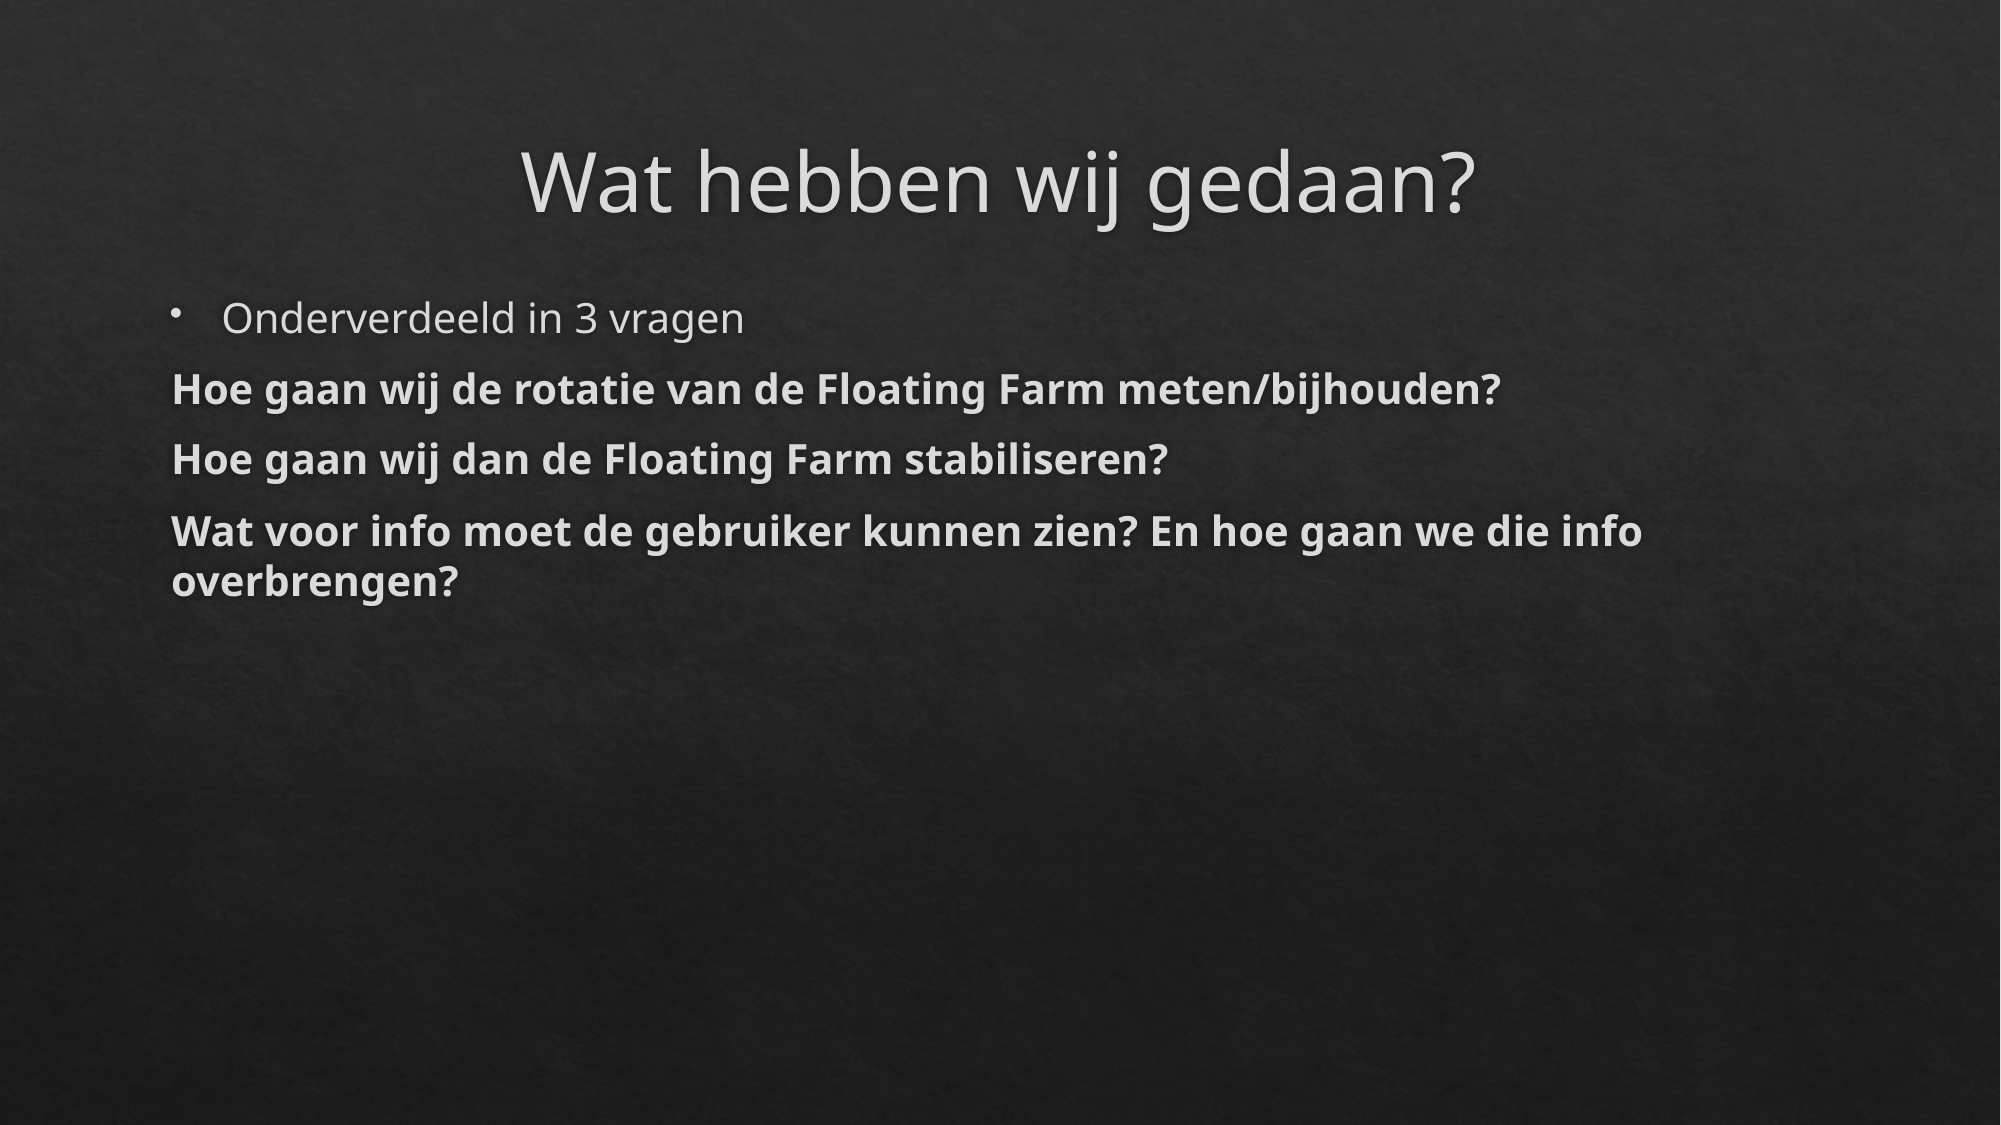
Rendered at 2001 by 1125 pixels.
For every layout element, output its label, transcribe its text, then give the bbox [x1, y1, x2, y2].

title Wat hebben wij gedaan? [149, 99, 1849, 260]
list Onderverdeeld in 3 vragen Hoe gaan wij de rotatie van de Floating Farm meten/bijhouden? Hoe gaan wij dan de Floating Farm stabiliseren? Wat voor info moet de gebruiker kunnen zien? En hoe gaan we die info overbrengen? [149, 284, 1849, 950]
